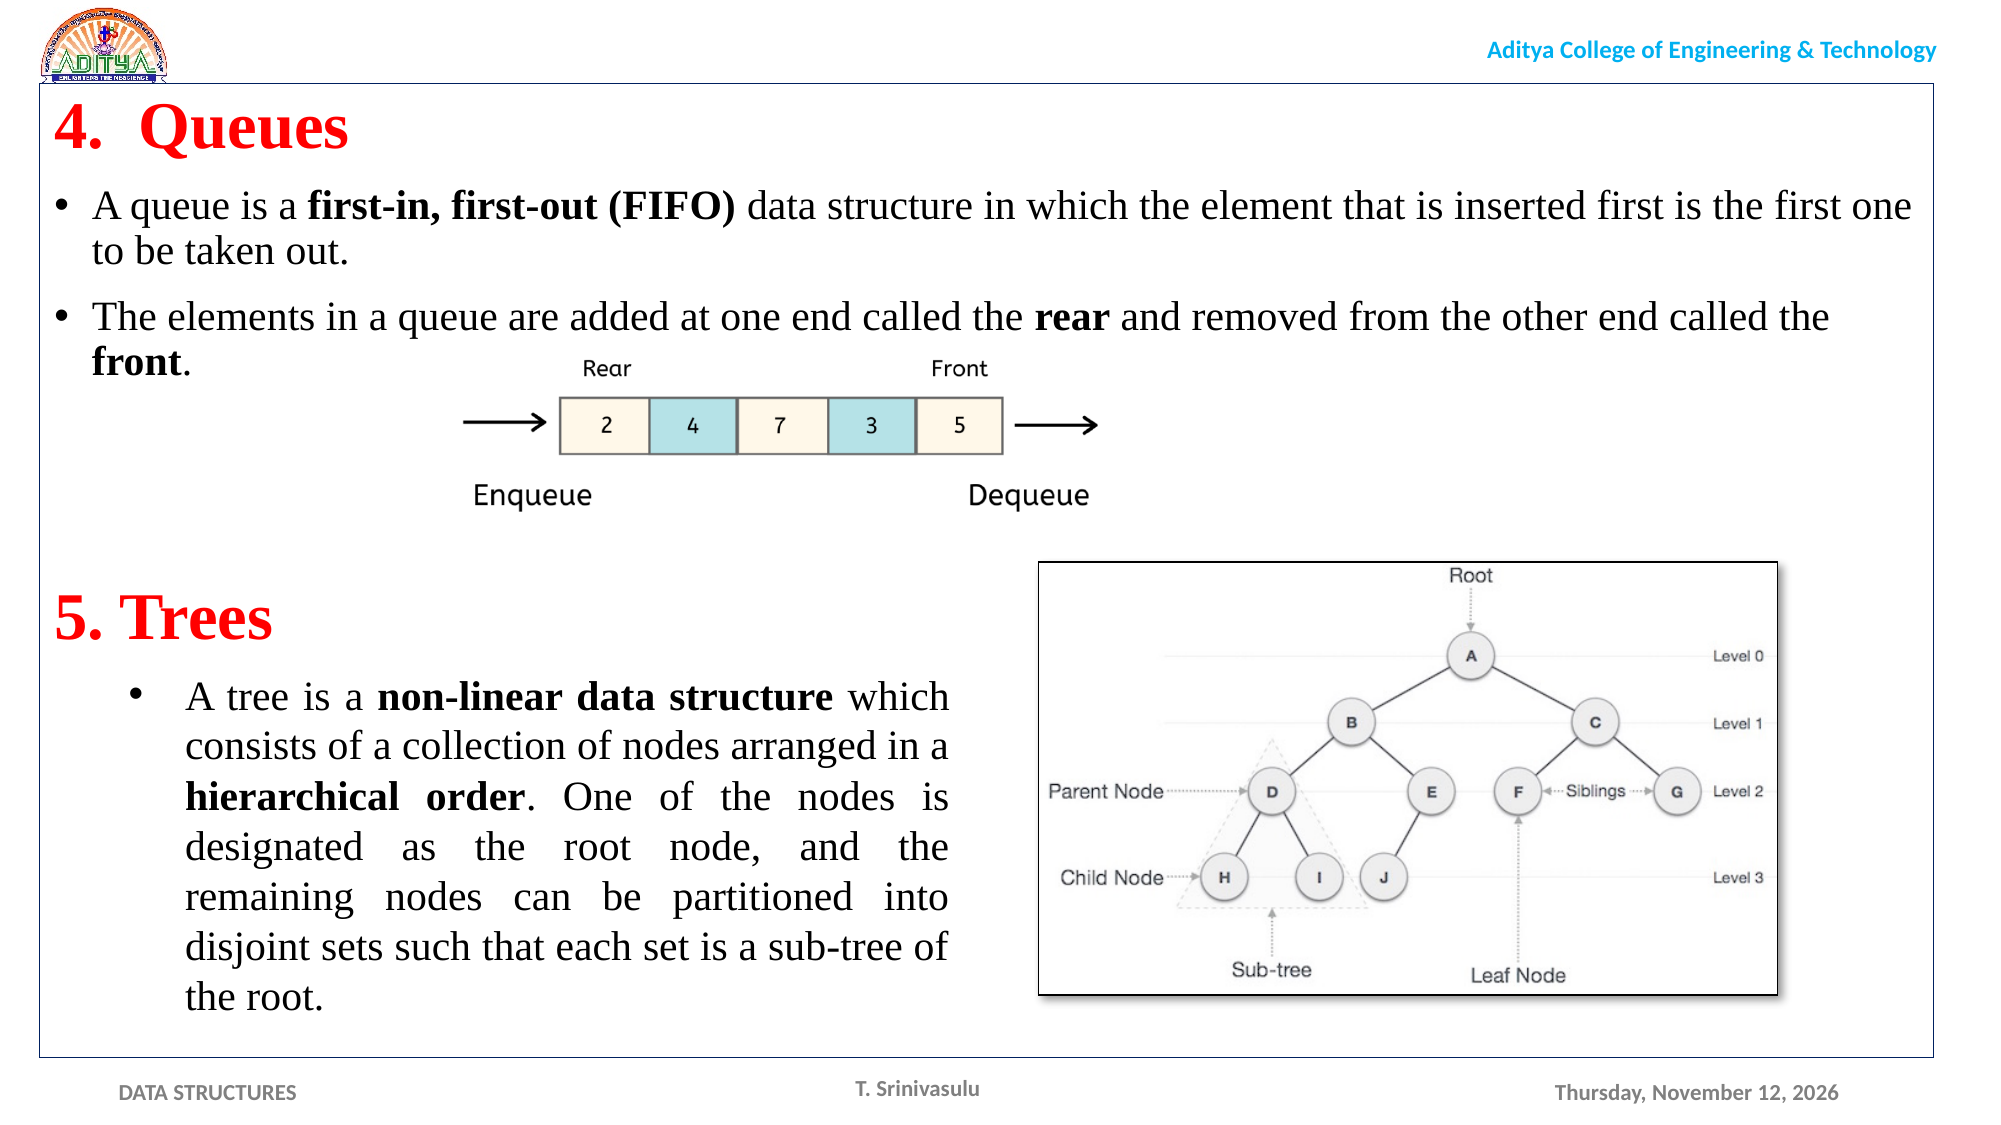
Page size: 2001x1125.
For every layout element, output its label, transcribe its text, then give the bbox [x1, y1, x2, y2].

list Queues A queue is a first-in, first-out (FIFO) data structure in which the element that is inserted first is the first one to be taken out. The elements in a queue are added at one end called the rear and removed from the other end called the front. 5. Trees [39, 83, 1934, 1058]
picture [1039, 562, 1777, 995]
footer T. Srinivasulu [692, 1057, 1143, 1118]
picture [456, 349, 1107, 513]
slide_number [1539, 1061, 1886, 1122]
text_box A tree is a non-linear data structure which consists of a collection of nodes arranged in a hierarchical order. One of the nodes is designated as the root node, and the remaining nodes can be partitioned into disjoint sets such that each set is a sub-tree of the root. [114, 661, 965, 1026]
picture [39, 7, 168, 83]
